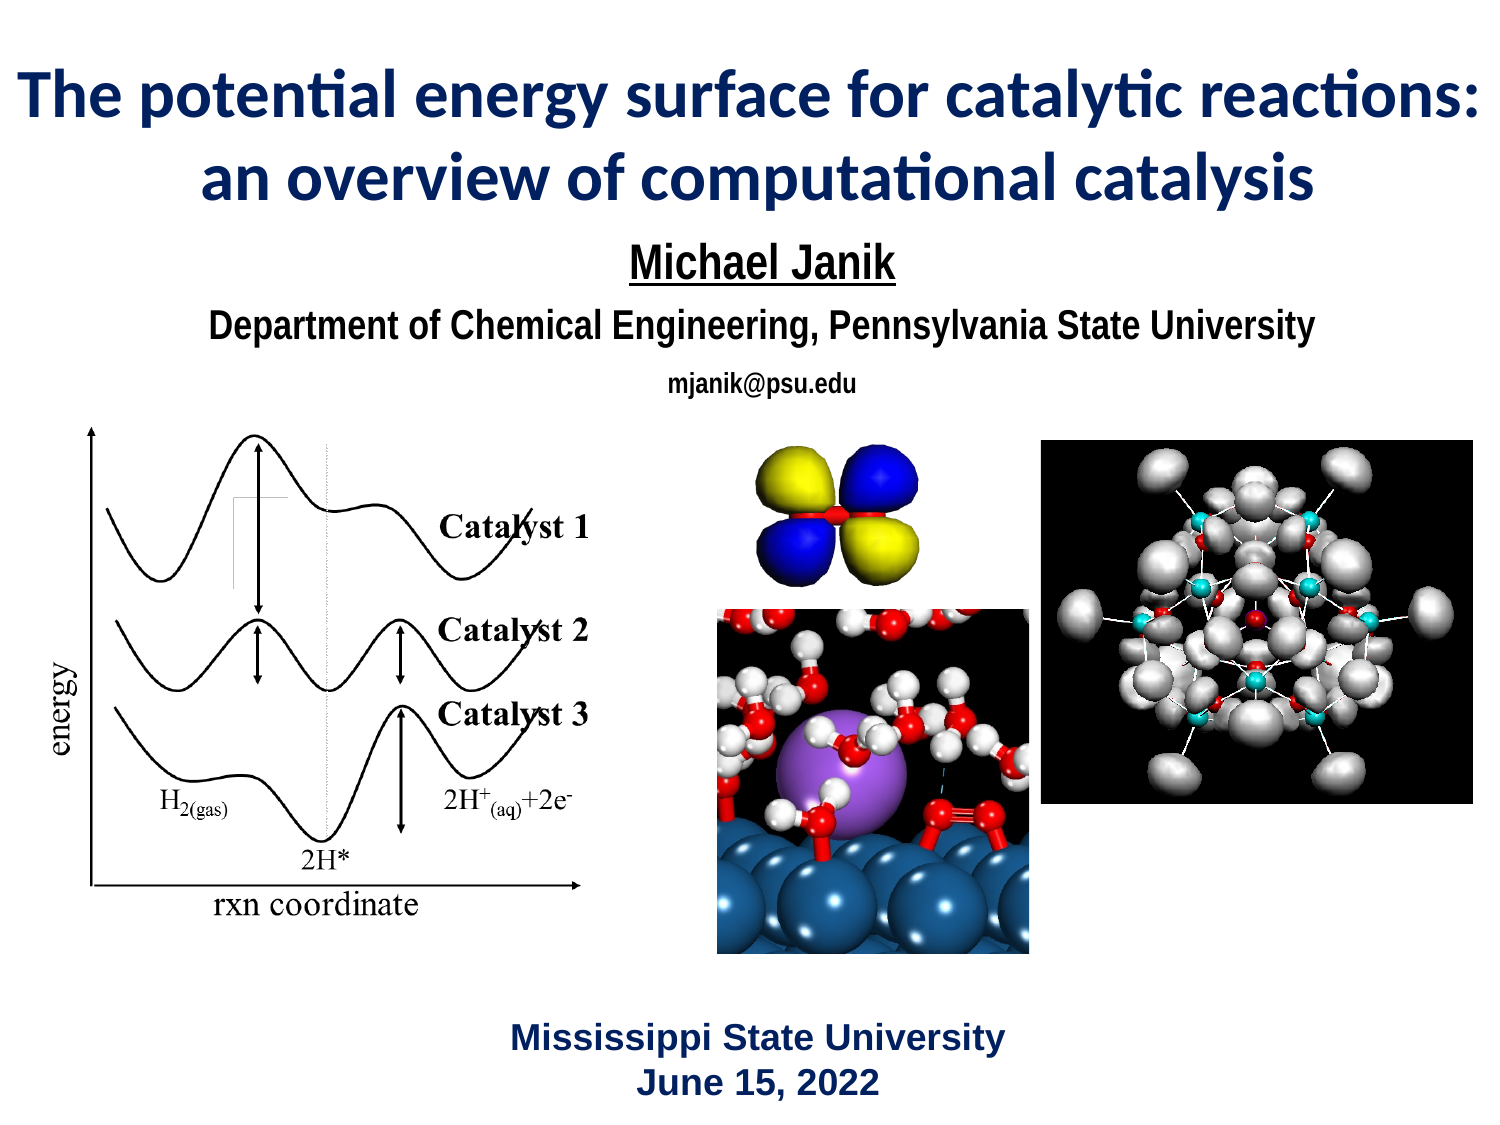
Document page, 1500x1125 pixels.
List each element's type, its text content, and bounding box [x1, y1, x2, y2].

text_box Mississippi State University June 15, 2022 [495, 1005, 1021, 1110]
picture [698, 440, 976, 591]
picture [24, 417, 612, 945]
text_box Michael Janik Department of Chemical Engineering, Pennsylvania State University mjanik@psu.edu [24, 222, 1500, 833]
picture [1040, 440, 1474, 804]
picture [716, 609, 1030, 955]
text_box The potential energy surface for catalytic reactions: an overview of computational catalysis [0, 39, 1500, 223]
